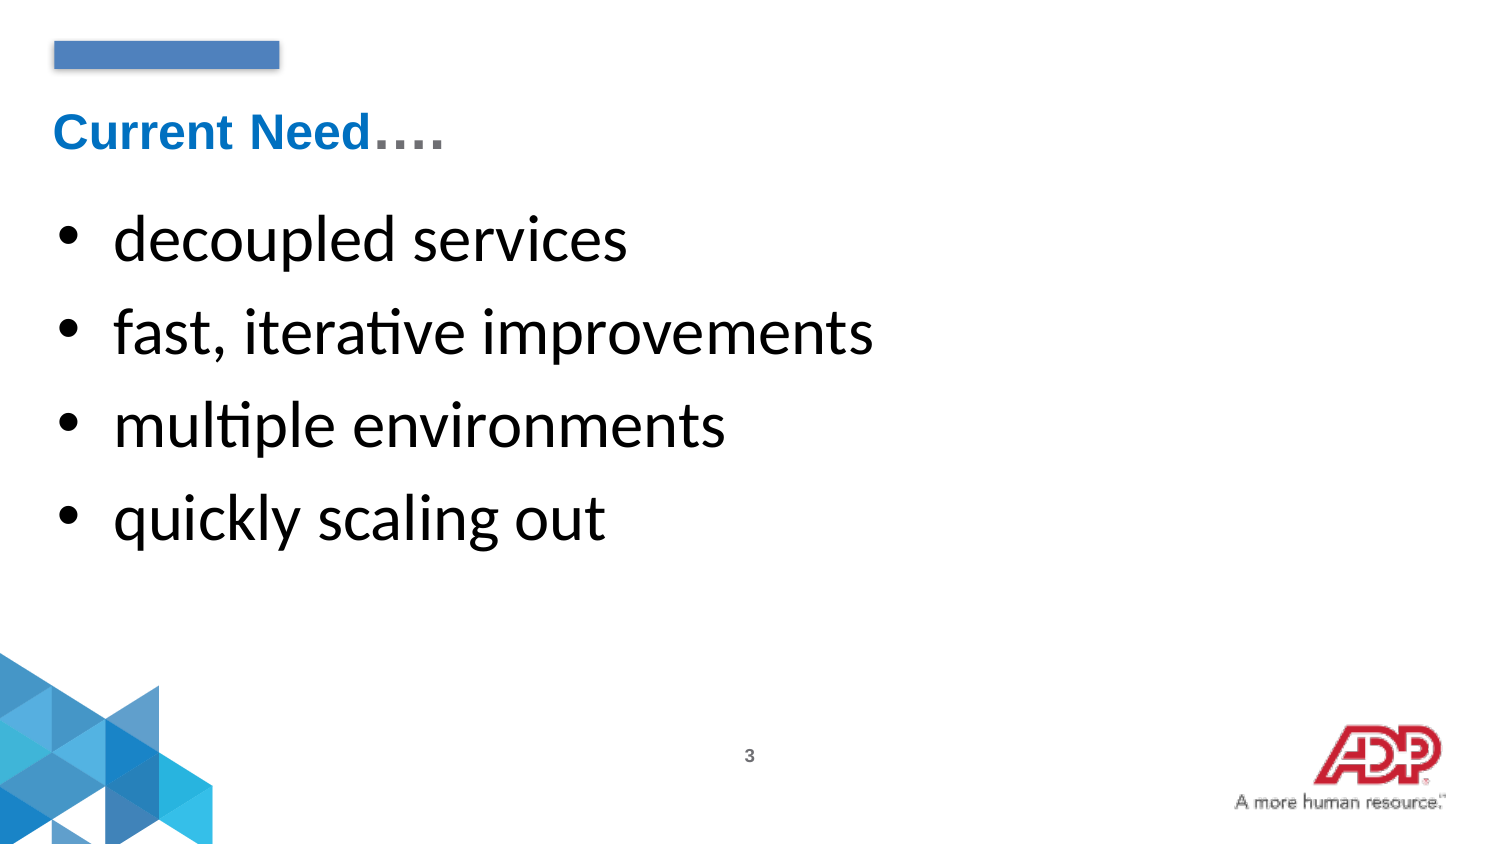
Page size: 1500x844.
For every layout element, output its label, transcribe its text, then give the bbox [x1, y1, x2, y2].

list decoupled services fast, iterative improvements multiple environments quickly scaling out [41, 186, 1402, 671]
list Current Need…. [37, 83, 1341, 179]
picture [0, 608, 260, 844]
picture [1224, 720, 1457, 814]
